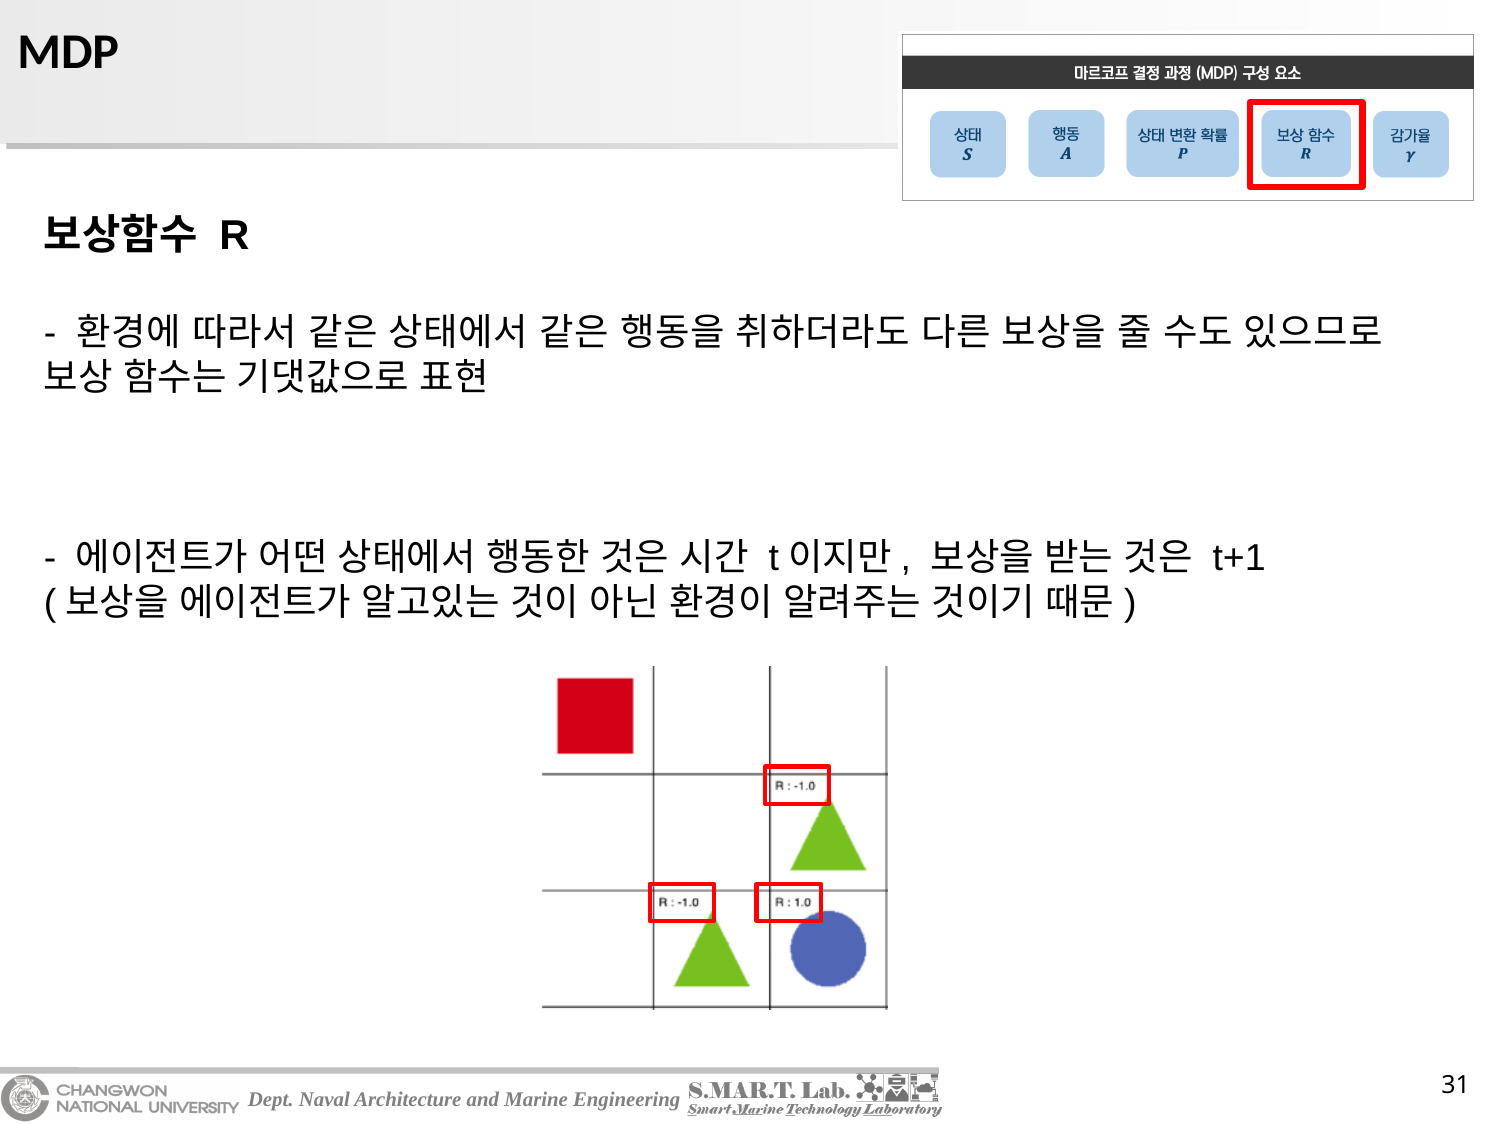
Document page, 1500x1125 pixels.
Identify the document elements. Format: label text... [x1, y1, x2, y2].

title MDP [2, 10, 1353, 88]
picture [898, 30, 1477, 203]
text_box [539, 666, 889, 1010]
text_box [0, 1074, 240, 1122]
picture [674, 1071, 951, 1125]
slide_number 31 [1411, 1046, 1500, 1125]
